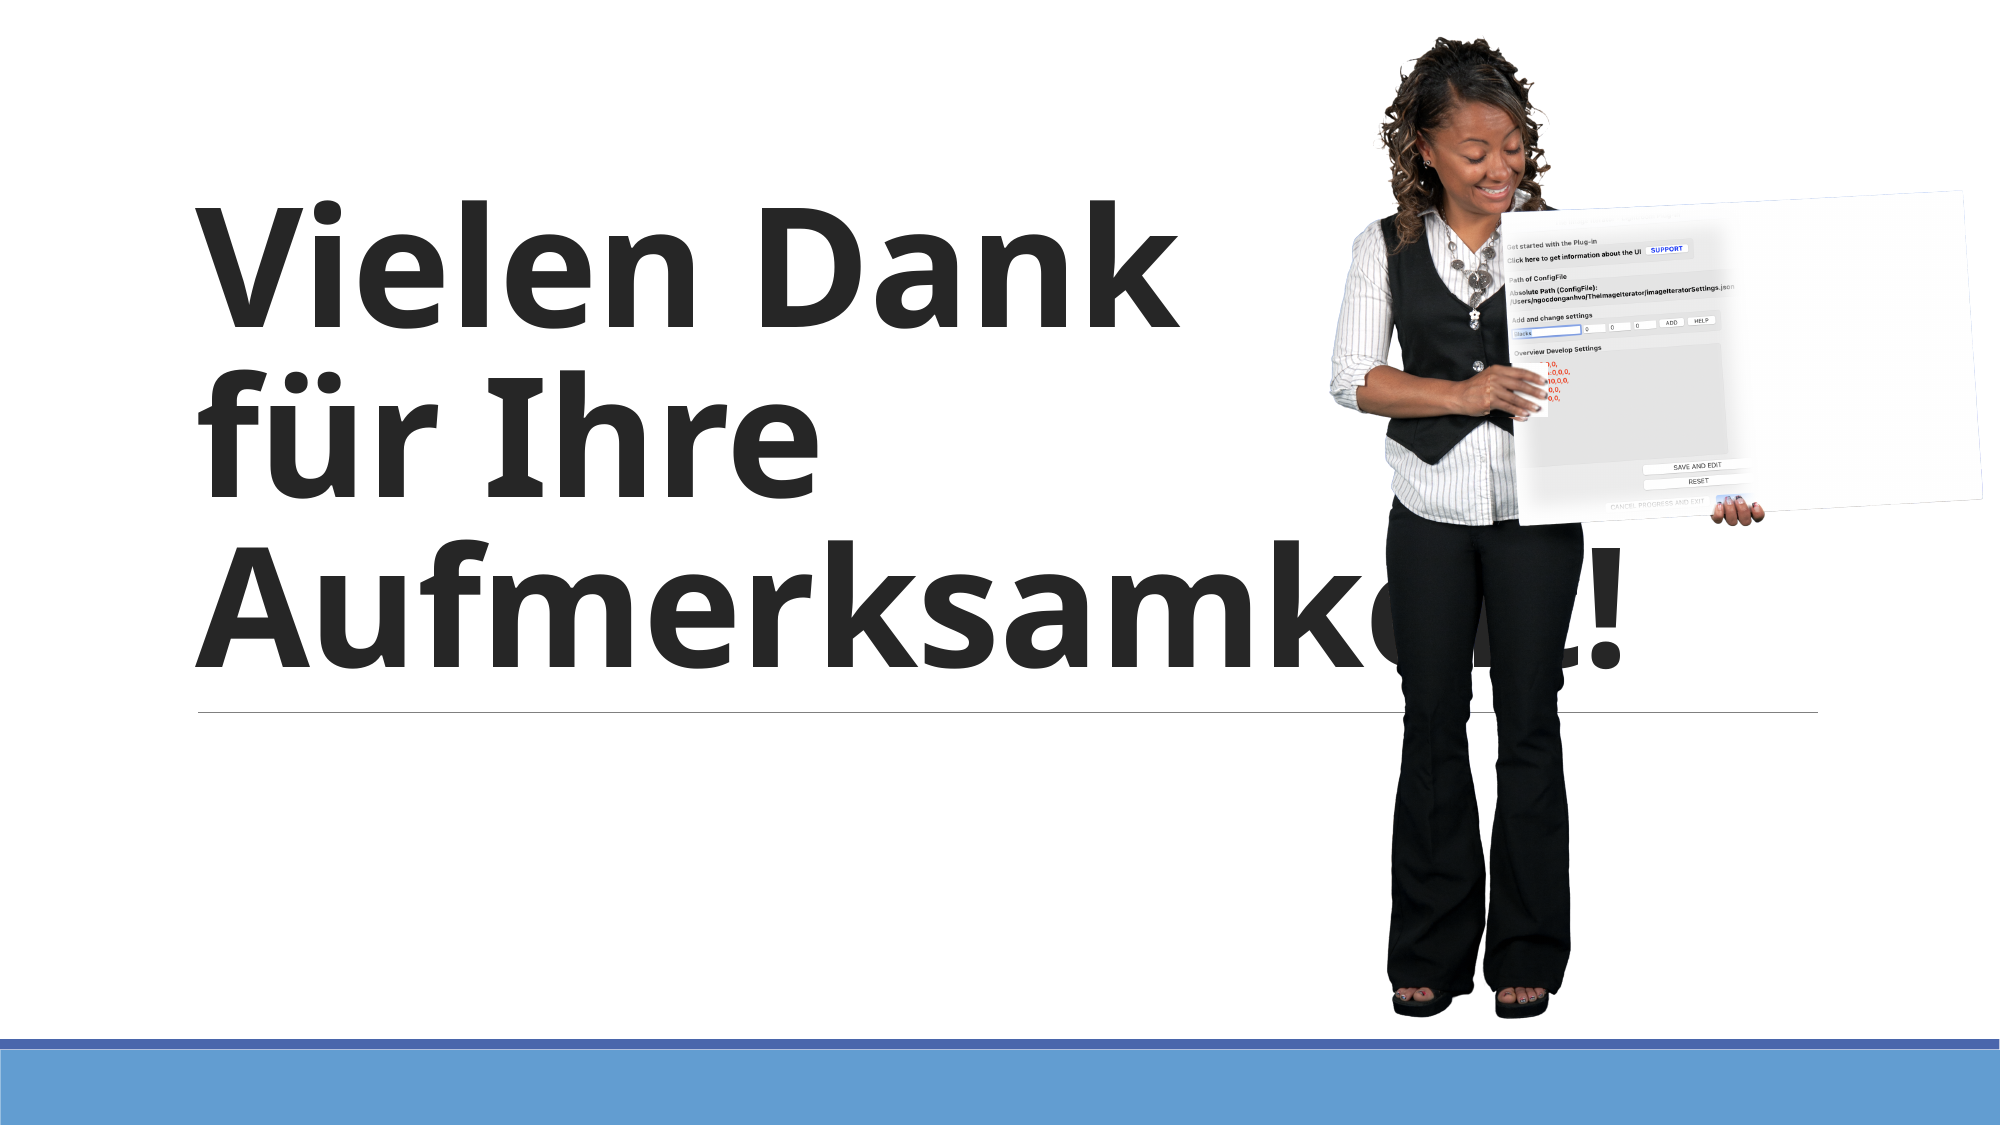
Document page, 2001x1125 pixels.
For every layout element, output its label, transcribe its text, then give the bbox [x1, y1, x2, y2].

title Vielen Dank für Ihre Aufmerksamkeit! [180, 124, 1325, 710]
picture [1328, 35, 1983, 1020]
